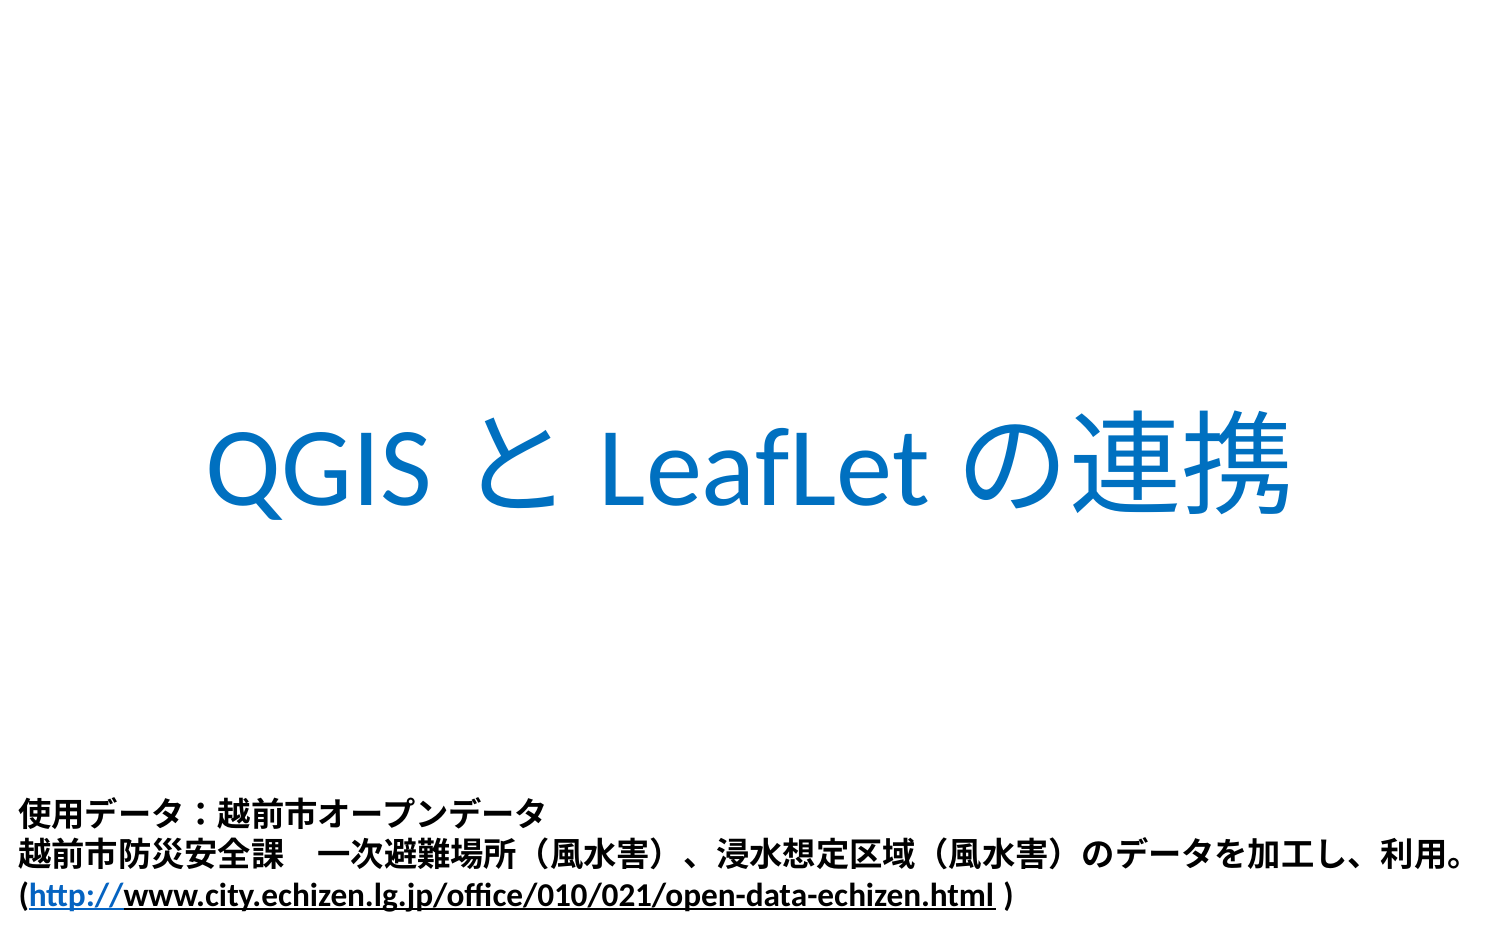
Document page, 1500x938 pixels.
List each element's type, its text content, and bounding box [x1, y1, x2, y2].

title QGISとLeafLetの連携 [0, 427, 1500, 511]
text_box 使用データ：越前市オープンデータ 越前市防災安全課 一次避難場所（風水害）、浸水想定区域（風水害）のデータを加工し、利用。 (http://www.city.echizen.lg.jp/office/010/021/open-data-echizen.html ) [3, 785, 1497, 921]
